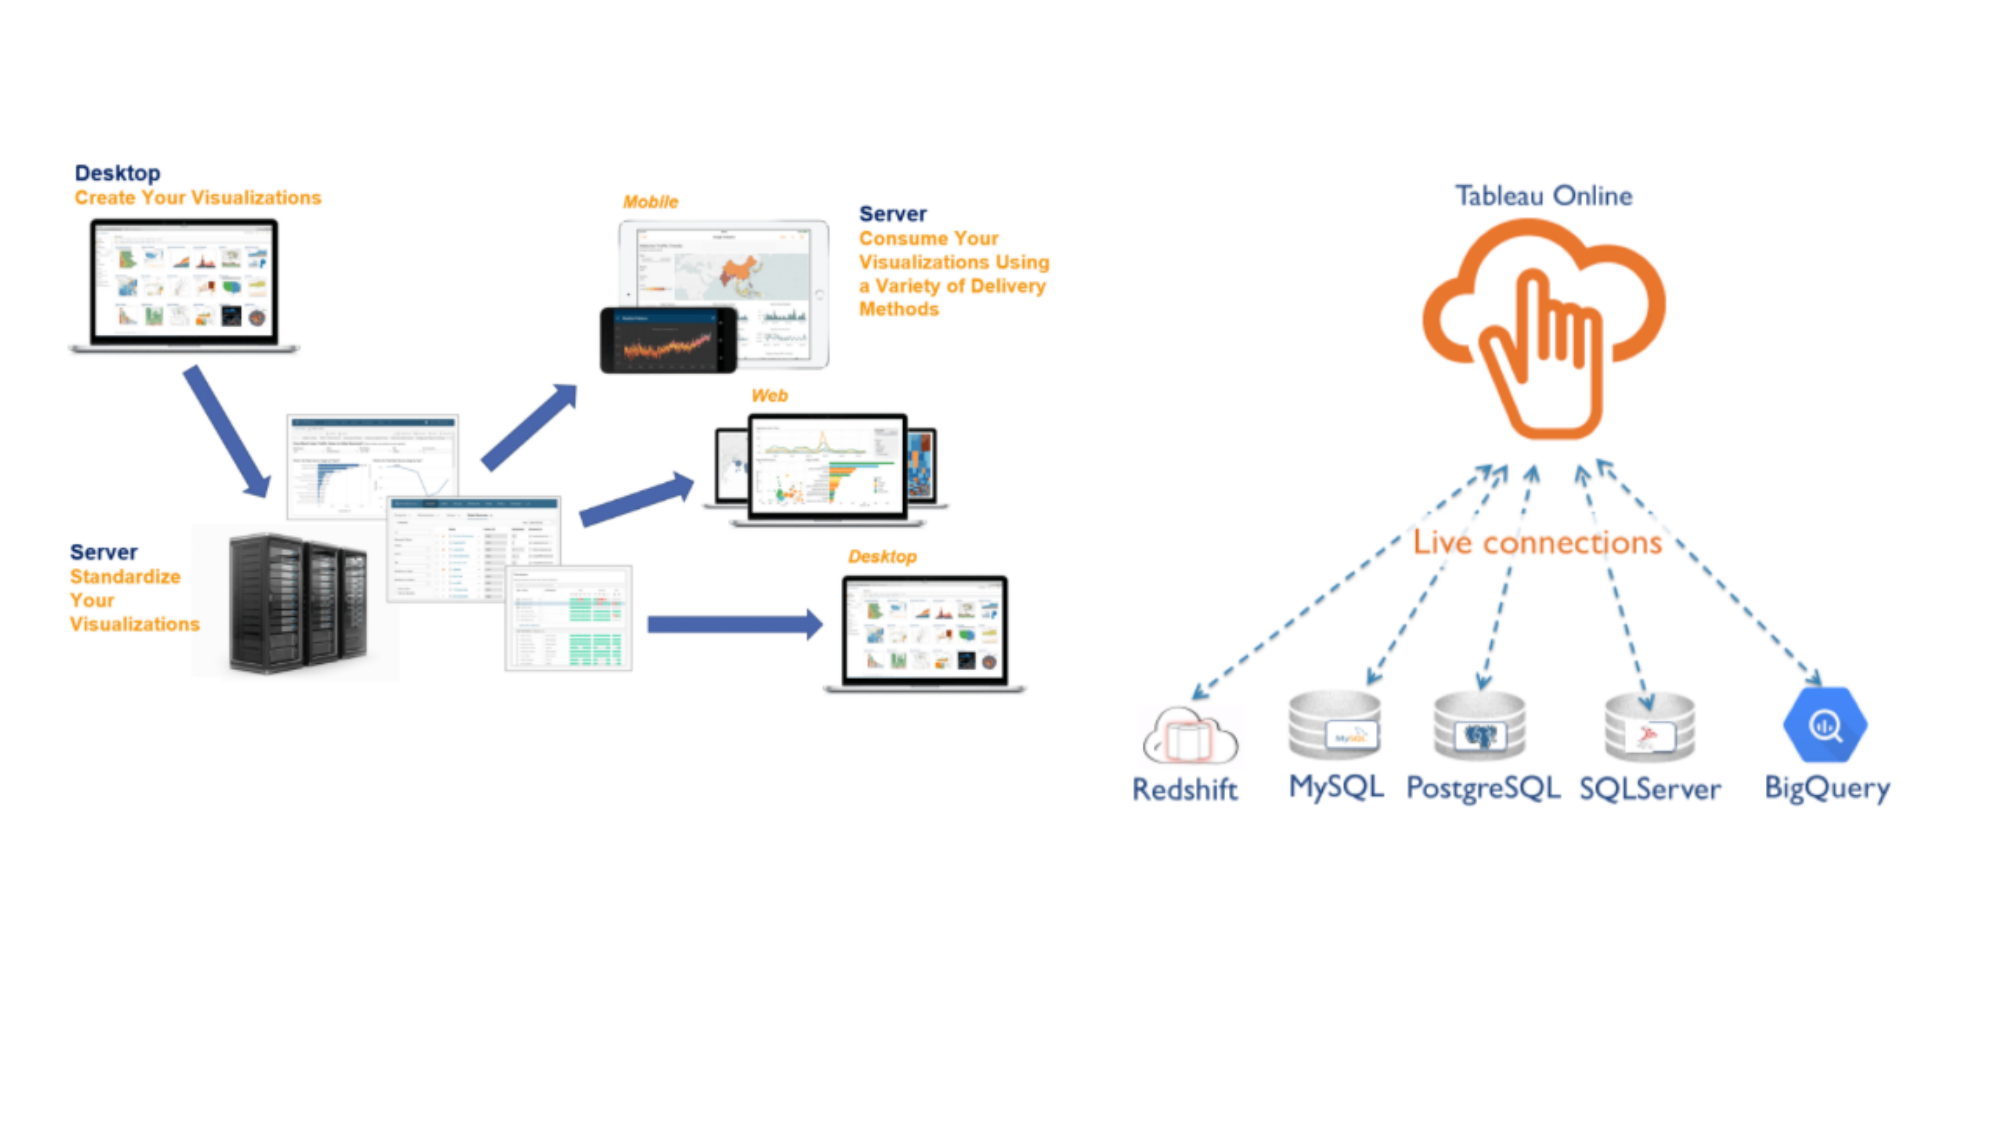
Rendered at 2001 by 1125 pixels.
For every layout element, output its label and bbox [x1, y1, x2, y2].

picture [26, 132, 1077, 724]
picture [1120, 132, 1942, 817]
